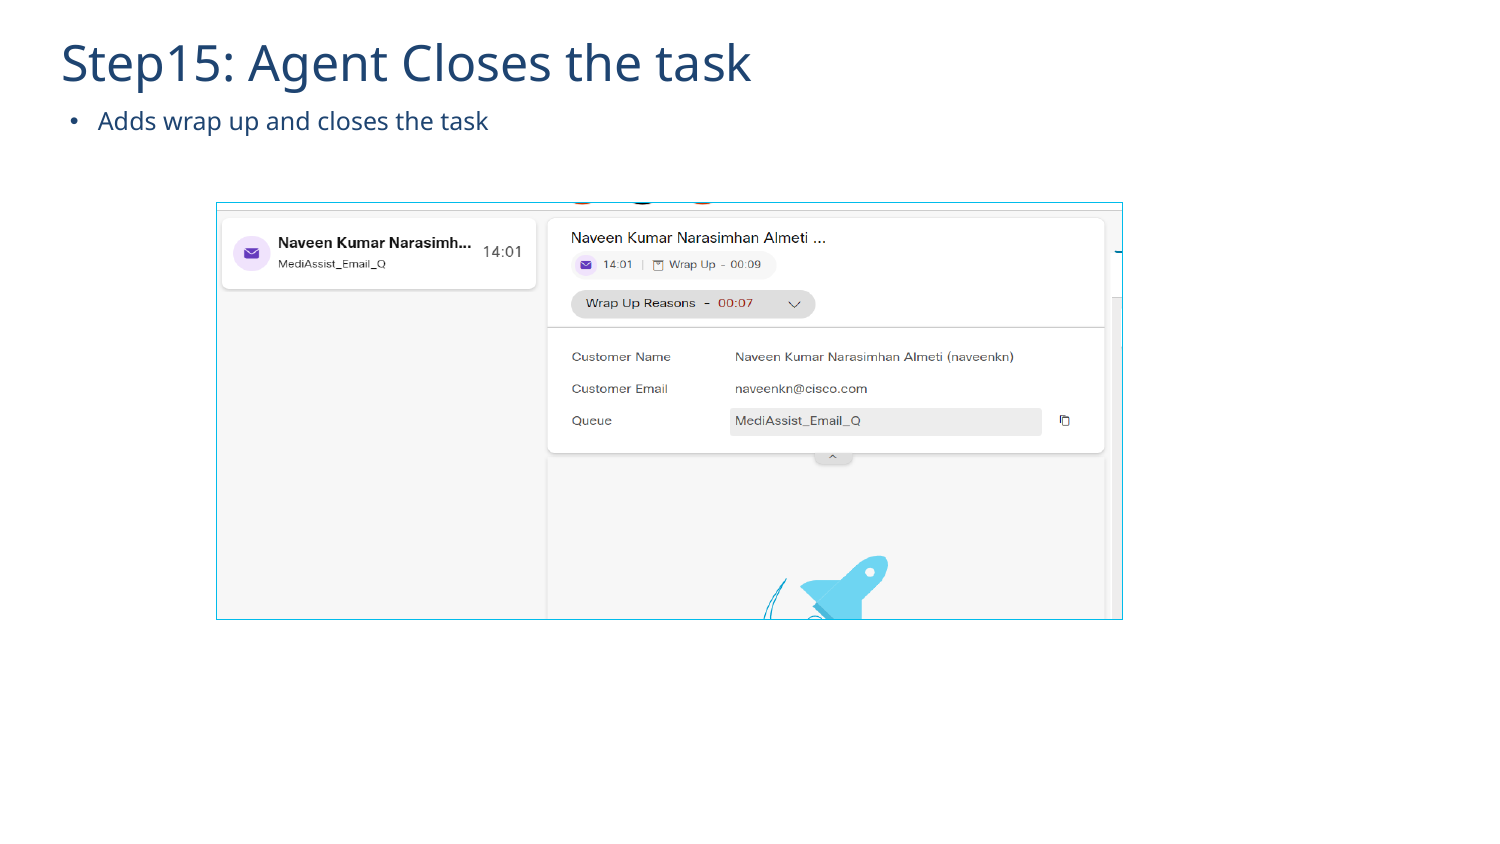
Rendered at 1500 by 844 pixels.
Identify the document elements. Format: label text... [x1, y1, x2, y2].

text_box Step15: Agent Closes the task [46, 23, 1394, 99]
text_box Adds wrap up and closes the task [54, 98, 1403, 174]
picture [218, 204, 1121, 618]
